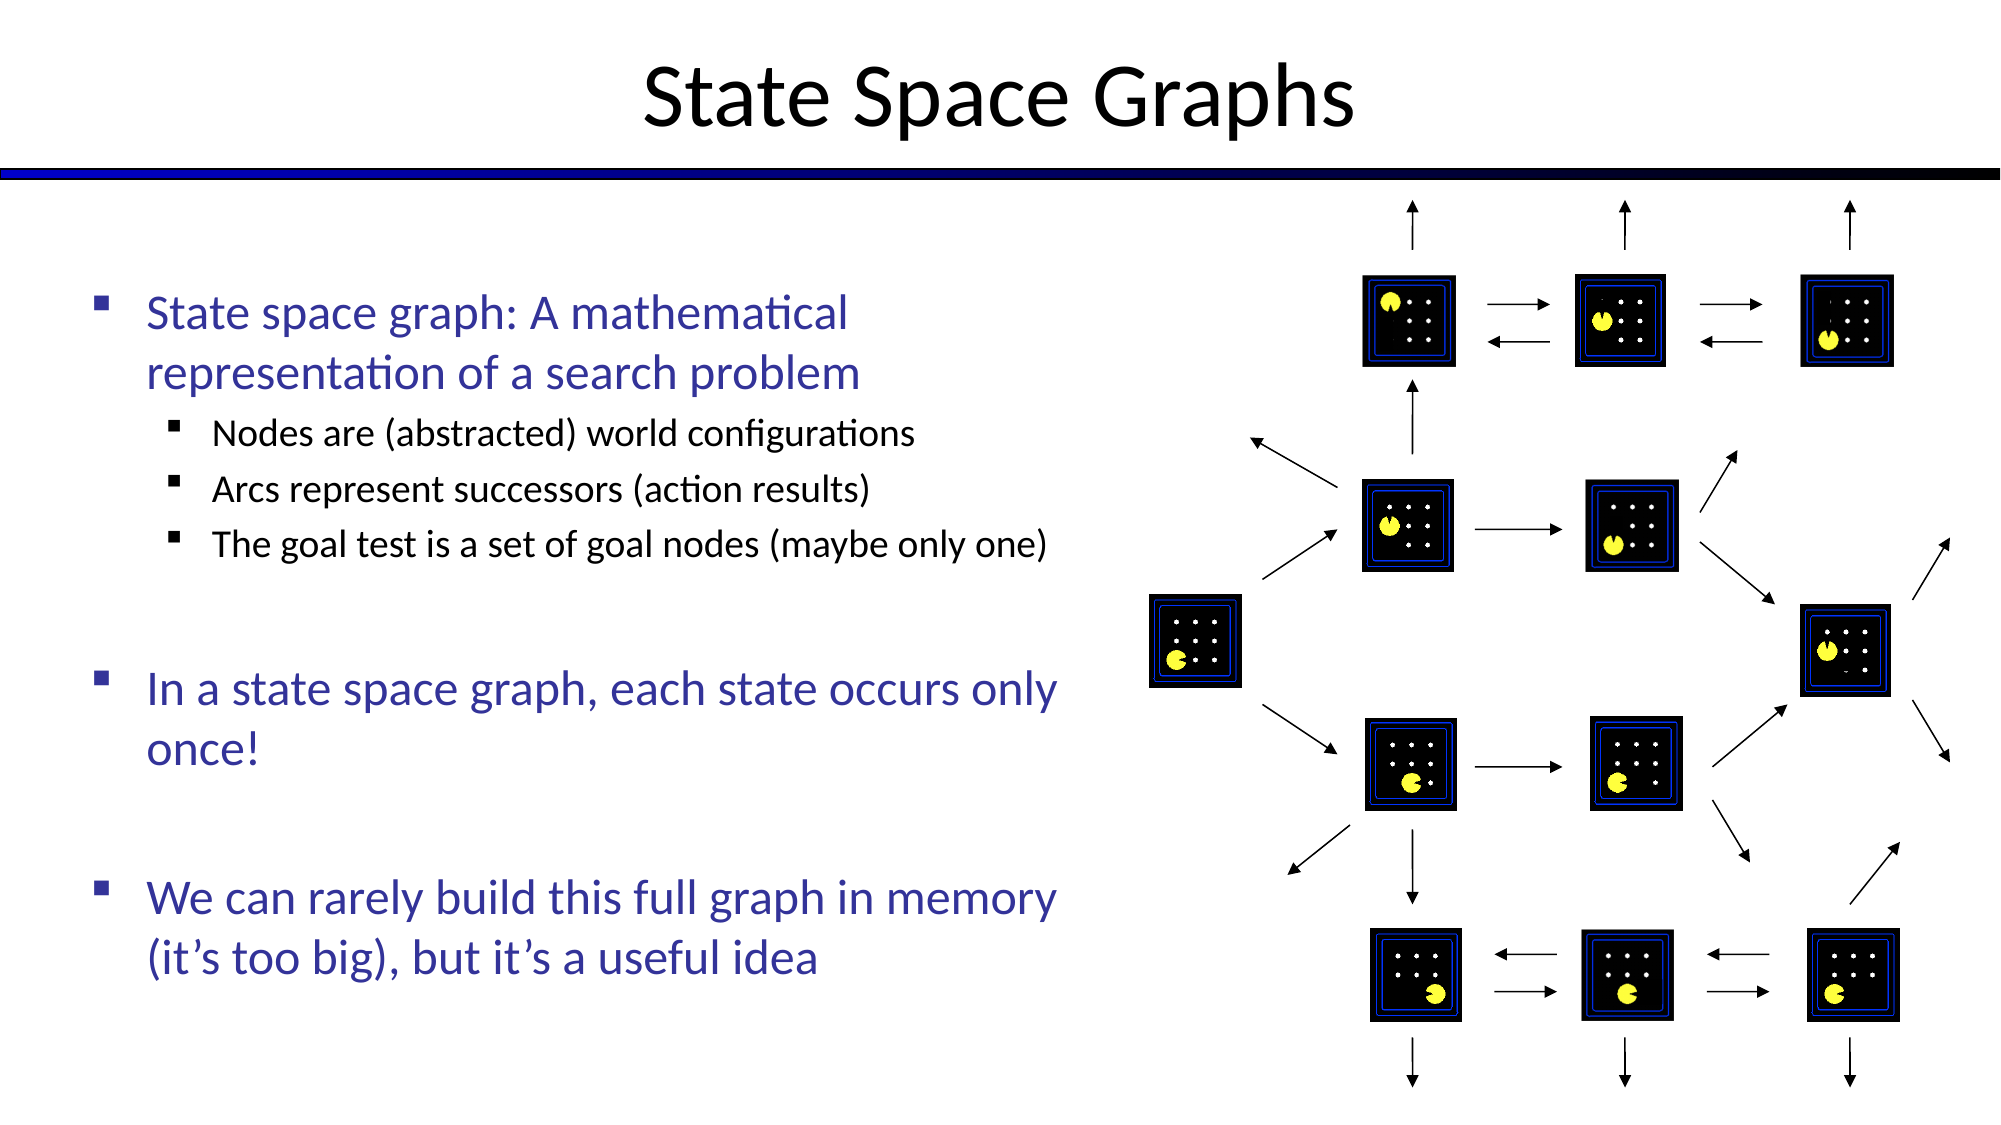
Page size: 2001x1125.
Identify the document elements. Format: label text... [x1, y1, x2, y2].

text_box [1149, 199, 1951, 1088]
title State Space Graphs [0, 0, 2000, 184]
list State space graph: A mathematical representation of a search problem Nodes are (abstracted) world configurations Arcs represent successors (action results) The goal test is a set of goal nodes (maybe only one) In a state space graph, each state occurs only once! We can rarely build this full graph in memory (it’s too big), but it’s a useful idea [74, 271, 1113, 1015]
